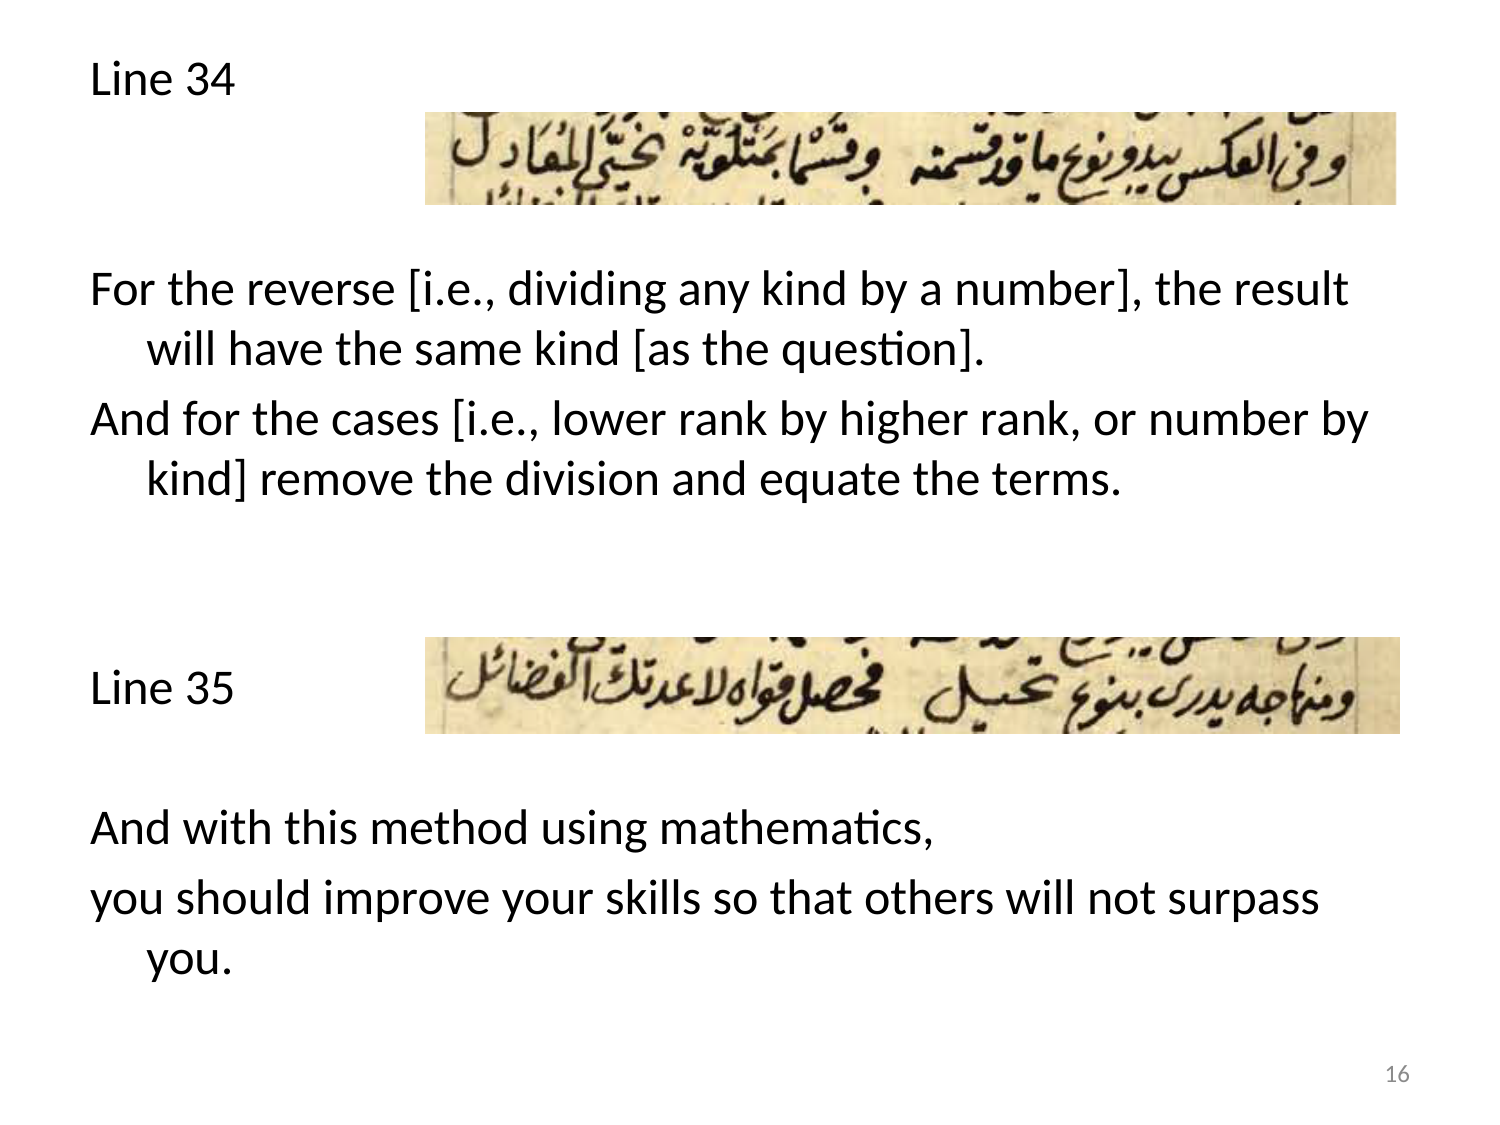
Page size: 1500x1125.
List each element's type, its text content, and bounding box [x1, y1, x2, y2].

list Line 34 For the reverse [i.e., dividing any kind by a number], the result will have the same kind [as the question]. And for the cases [i.e., lower rank by higher rank, or number by kind] remove the division and equate the terms. Line 35 And with this method using mathematics, you should improve your skills so that others will not surpass you. [75, 37, 1425, 1075]
picture [424, 112, 1401, 206]
picture [424, 637, 1401, 734]
slide_number 16 [1074, 1042, 1425, 1103]
